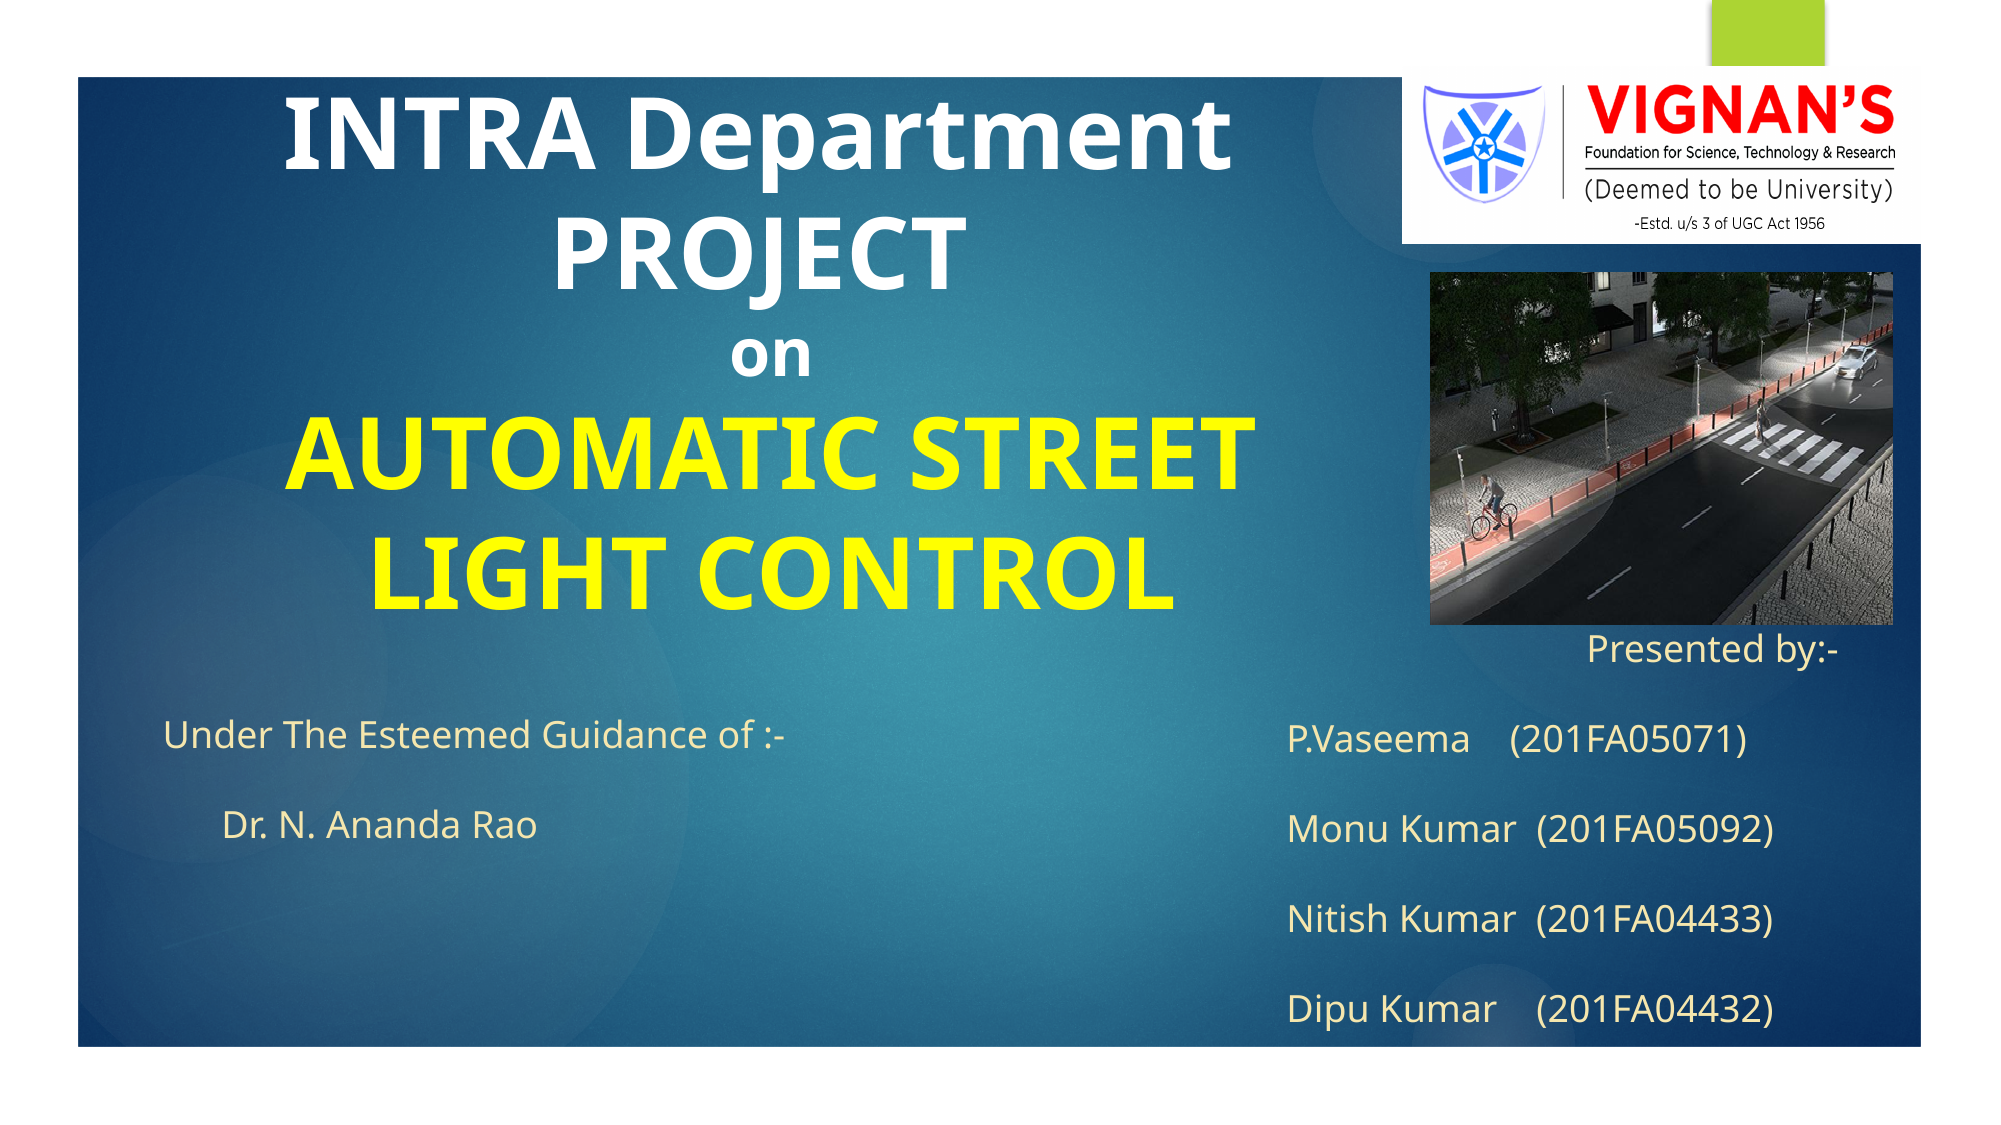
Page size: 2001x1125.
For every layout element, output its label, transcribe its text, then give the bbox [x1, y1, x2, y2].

picture [1430, 271, 1893, 626]
title INTRA Department PROJECT on AUTOMATIC STREET LIGHT CONTROL [141, 154, 1402, 637]
text_box Presented by:- P.Vaseema (201FA05071) Monu Kumar (201FA05092) Nitish Kumar (201FA04433) Dipu Kumar (201FA04432) [1271, 617, 1893, 1083]
picture [1401, 65, 1922, 244]
text_box Under The Esteemed Guidance of :- Dr. N. Ananda Rao [147, 659, 801, 899]
